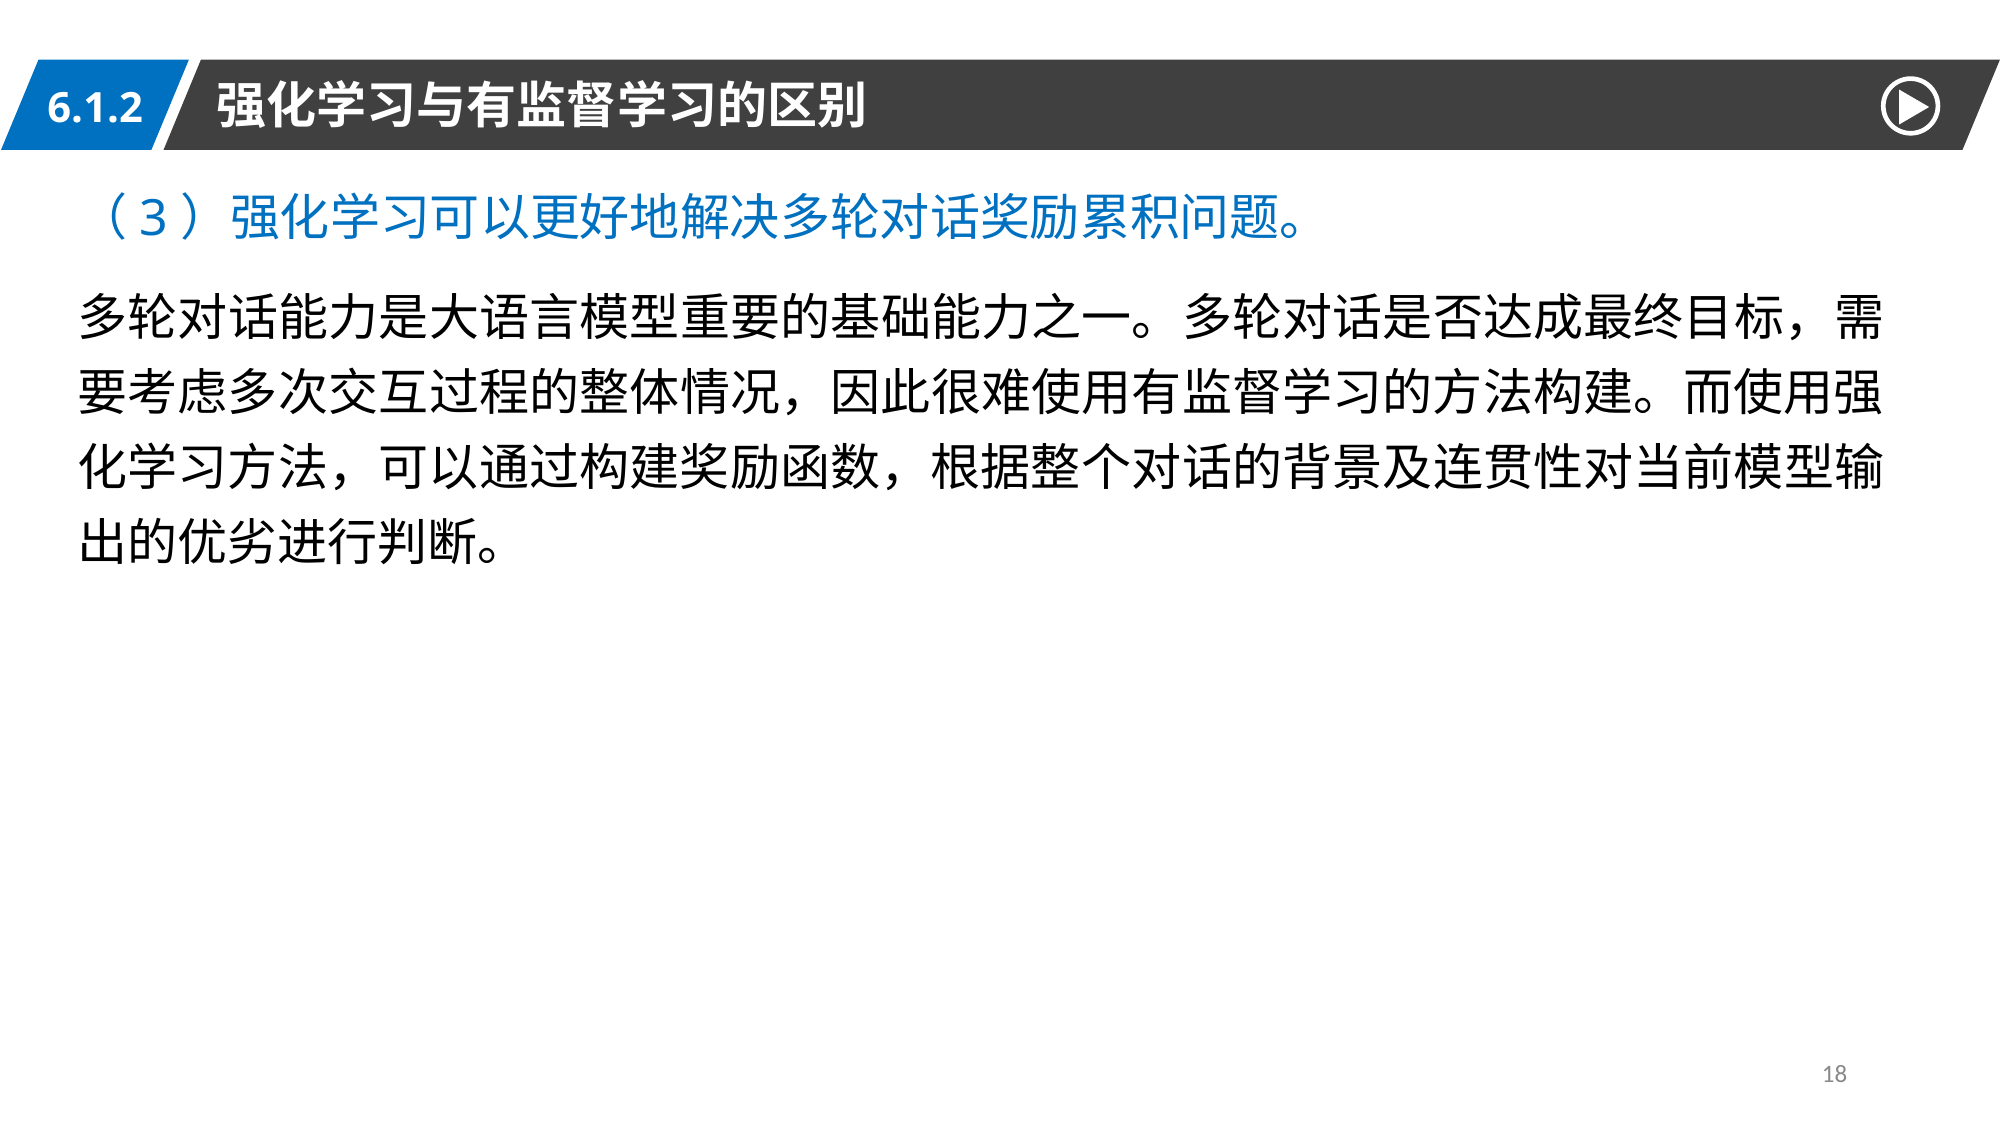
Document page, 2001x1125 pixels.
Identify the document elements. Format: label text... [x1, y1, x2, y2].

text_box 强化学习与有监督学习的区别 [202, 66, 882, 142]
text_box [163, 59, 2000, 150]
text_box [1, 89, 157, 150]
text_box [1883, 78, 1939, 134]
slide_number 18 [1412, 1042, 1863, 1103]
text_box （3）强化学习可以更好地解决多轮对话奖励累积问题。 多轮对话能力是大语言模型重要的基础能力之一。多轮对话是否达成最终目标，需要考虑多次交互过程的整体情况，因此很难使用有监督学习的方法构建。而使用强化学习方法，可以通过构建奖励函数，根据整个对话的背景及连贯性对当前模型输出的优劣进行判断。 [62, 163, 1900, 579]
text_box 6.1.2 [26, 73, 164, 138]
text_box [32, 59, 189, 120]
